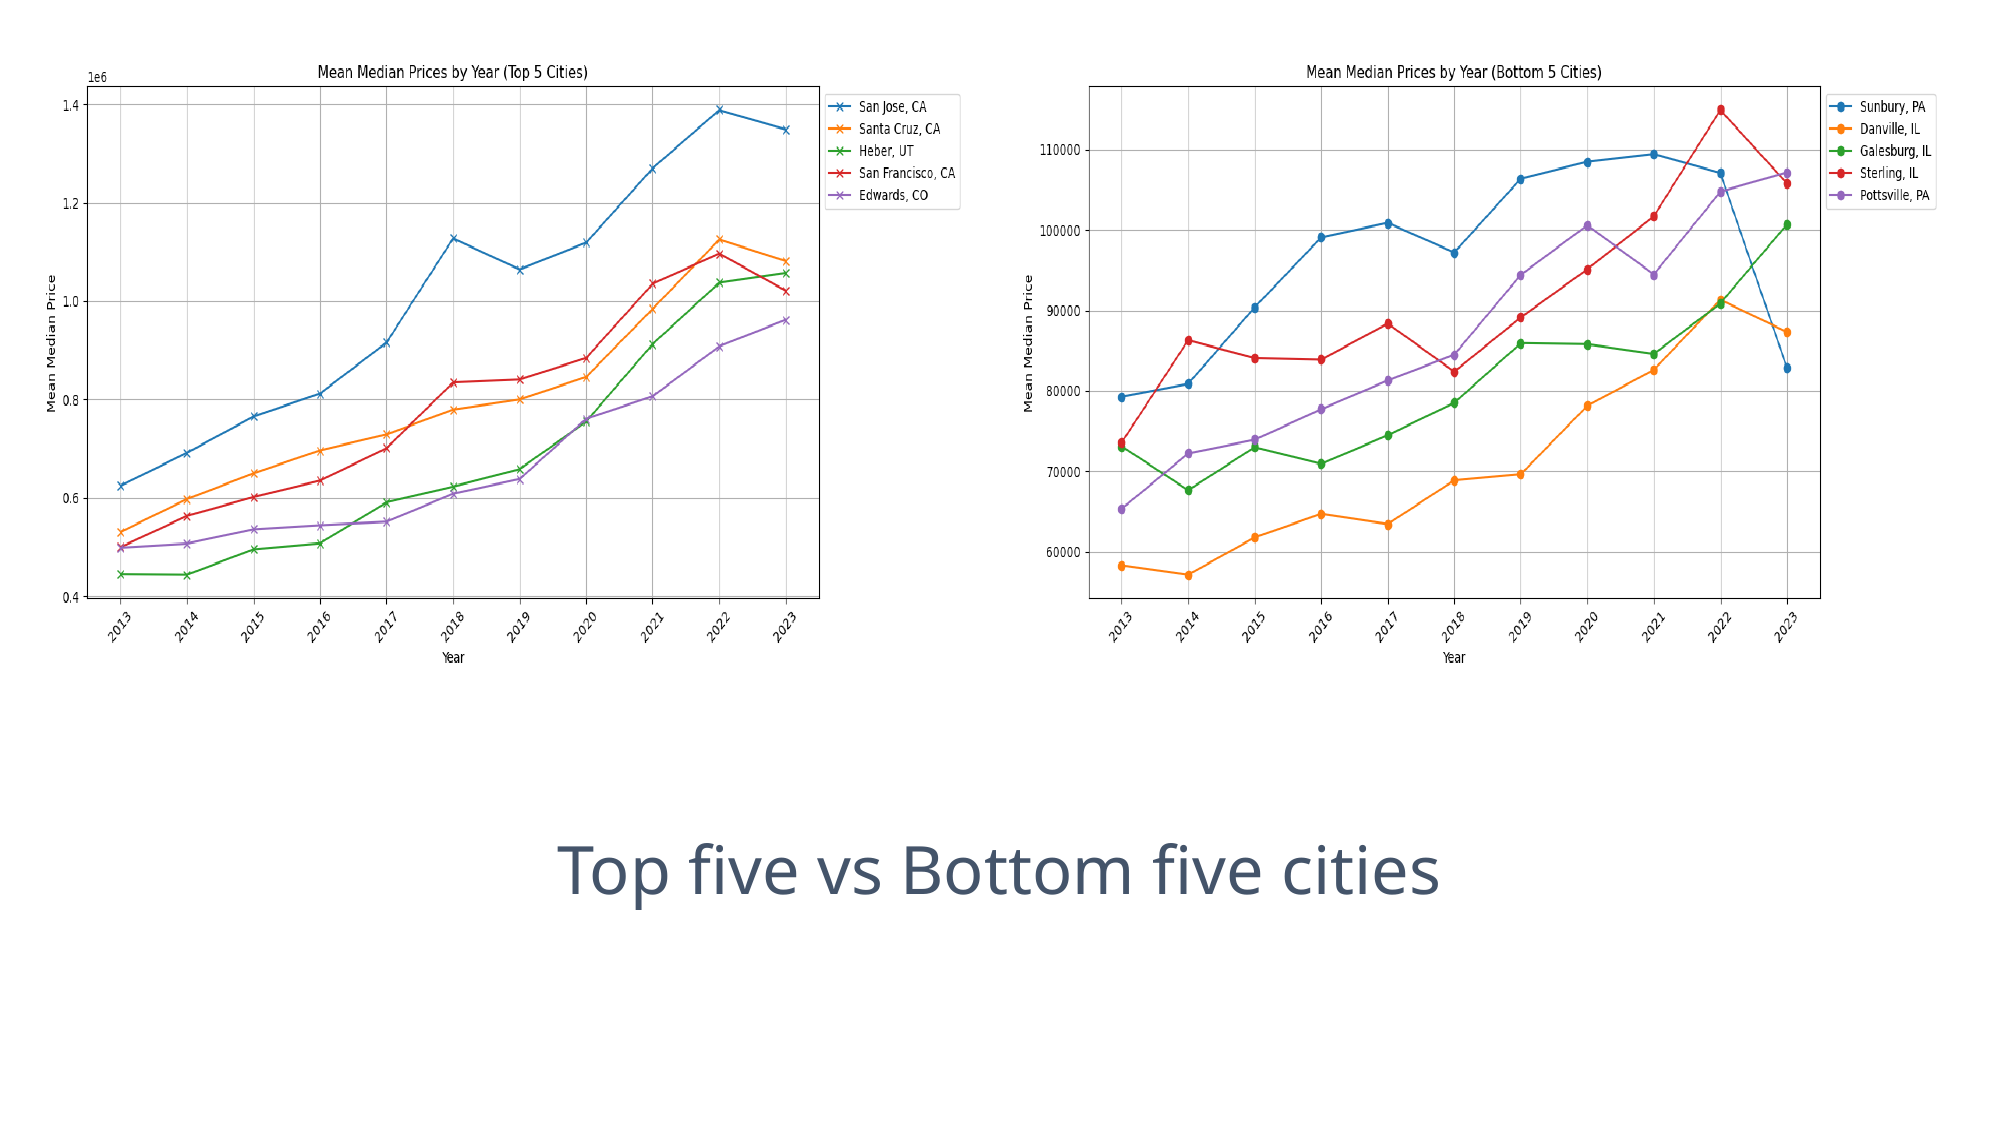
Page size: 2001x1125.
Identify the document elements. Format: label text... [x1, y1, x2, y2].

picture [35, 50, 971, 682]
title Top five vs Bottom five cities [287, 761, 1713, 917]
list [1012, 50, 1947, 682]
